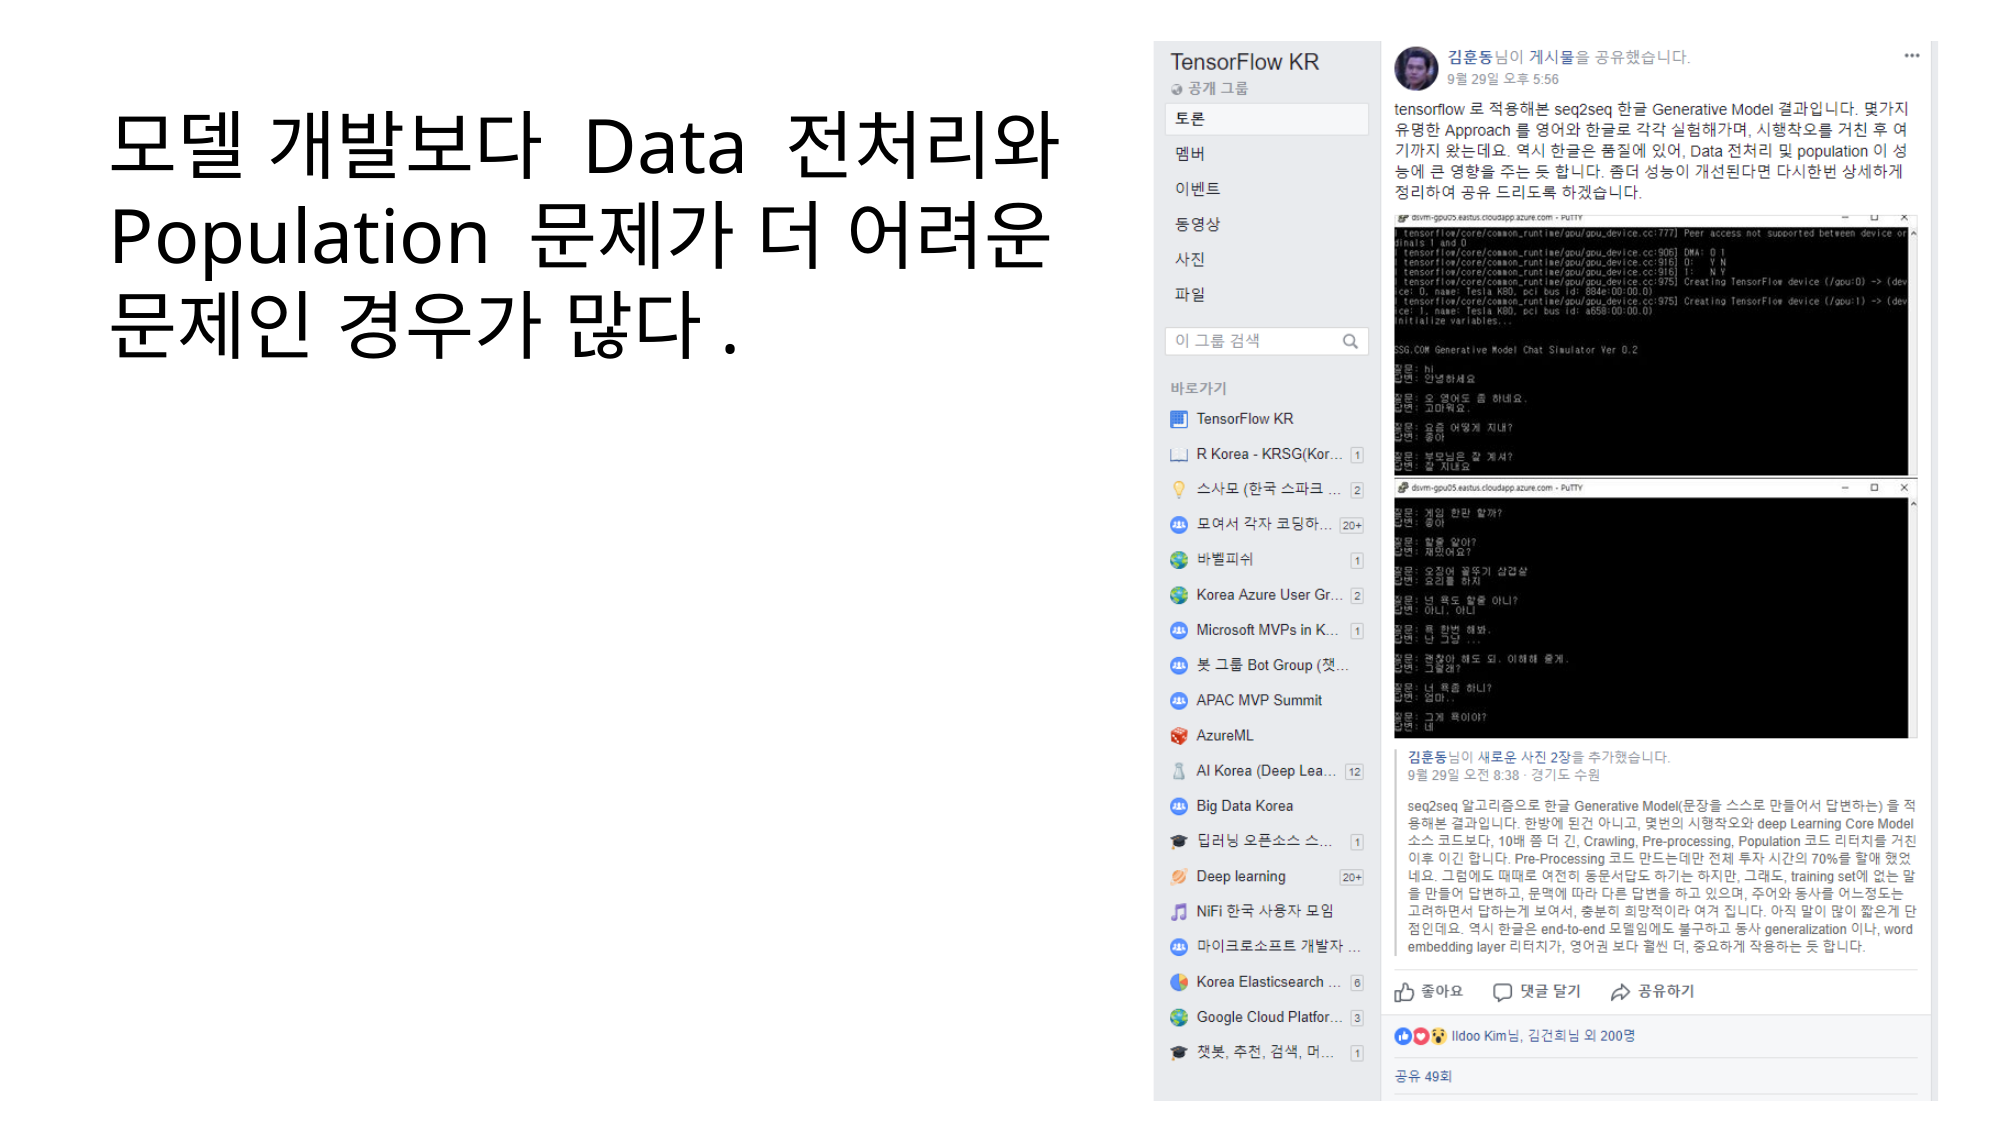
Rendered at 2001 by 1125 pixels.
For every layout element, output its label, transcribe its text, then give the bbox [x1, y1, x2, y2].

text_box 모델 개발보다 Data 전처리와 Population 문제가 더 어려운 문제인 경우가 많다. [93, 90, 1153, 376]
picture [1153, 41, 1939, 1101]
